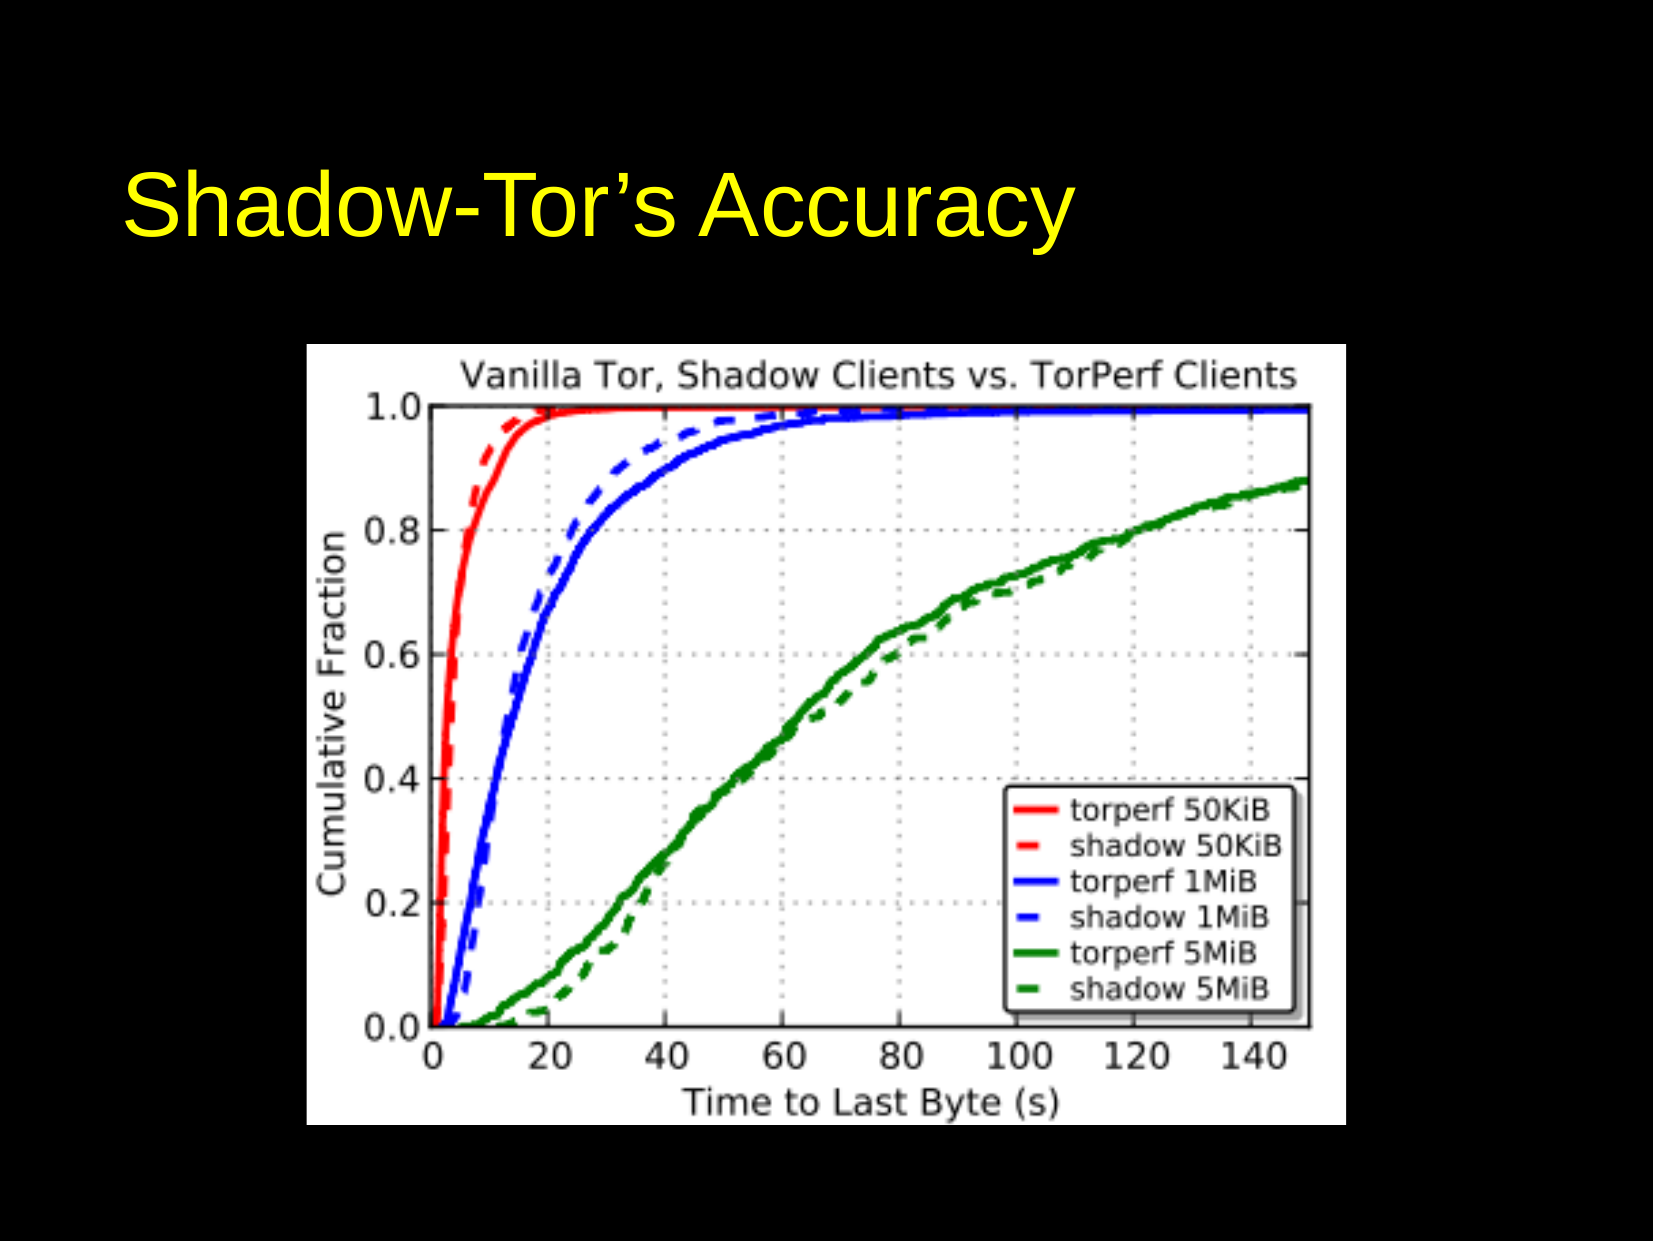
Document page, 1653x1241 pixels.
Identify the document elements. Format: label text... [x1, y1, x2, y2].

title Shadow-Tor’s Accuracy [121, 102, 1532, 309]
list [121, 344, 1532, 1125]
